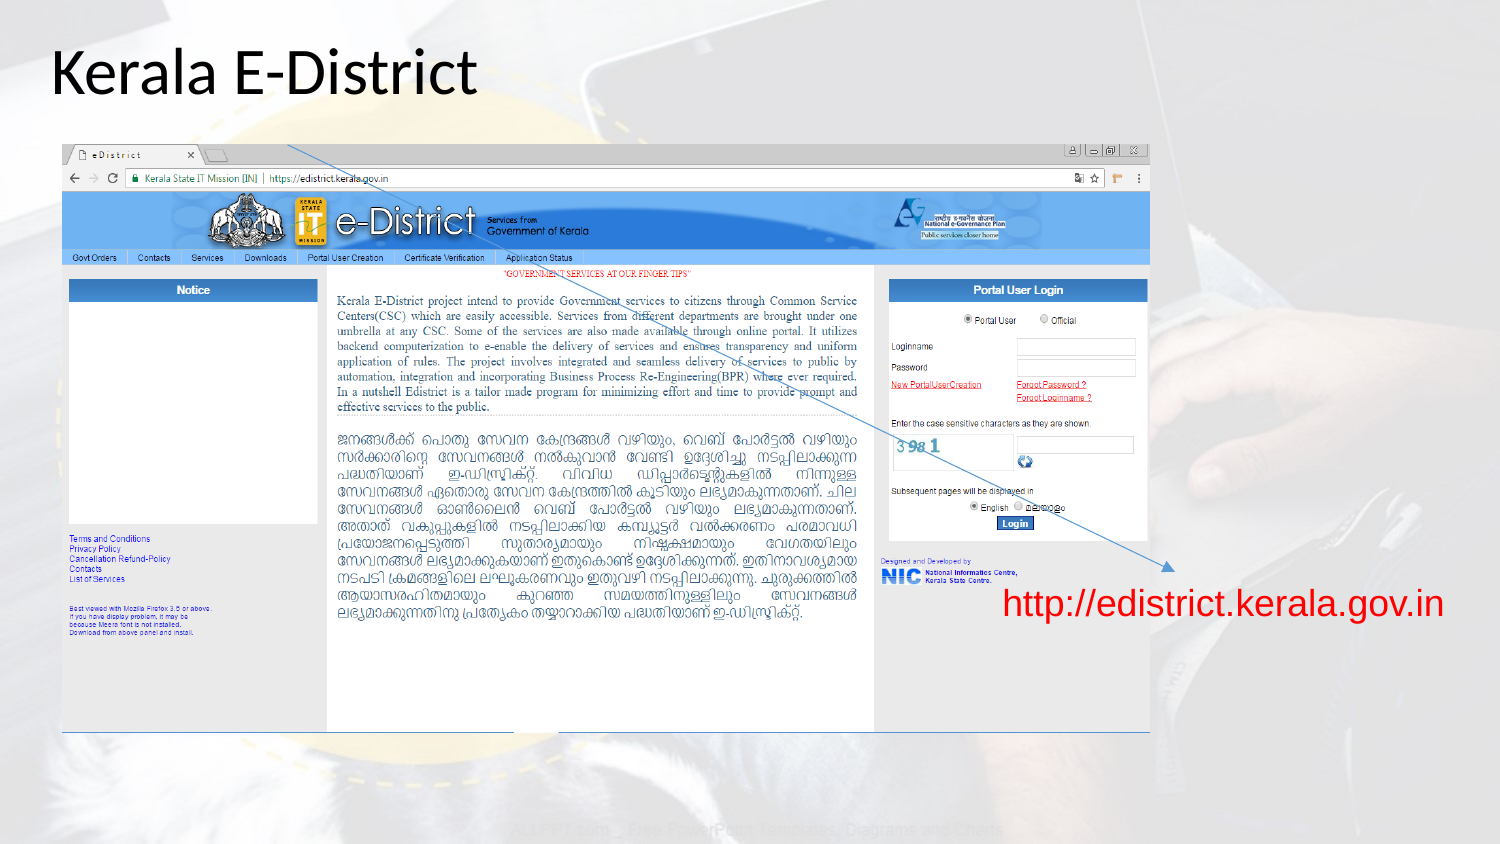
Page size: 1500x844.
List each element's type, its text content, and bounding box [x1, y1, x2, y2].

picture [0, 0, 1500, 844]
text_box http://edistrict.kerala.gov.in [1150, 571, 1488, 632]
title Kerala E-District [0, 0, 1476, 145]
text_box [287, 144, 1175, 572]
